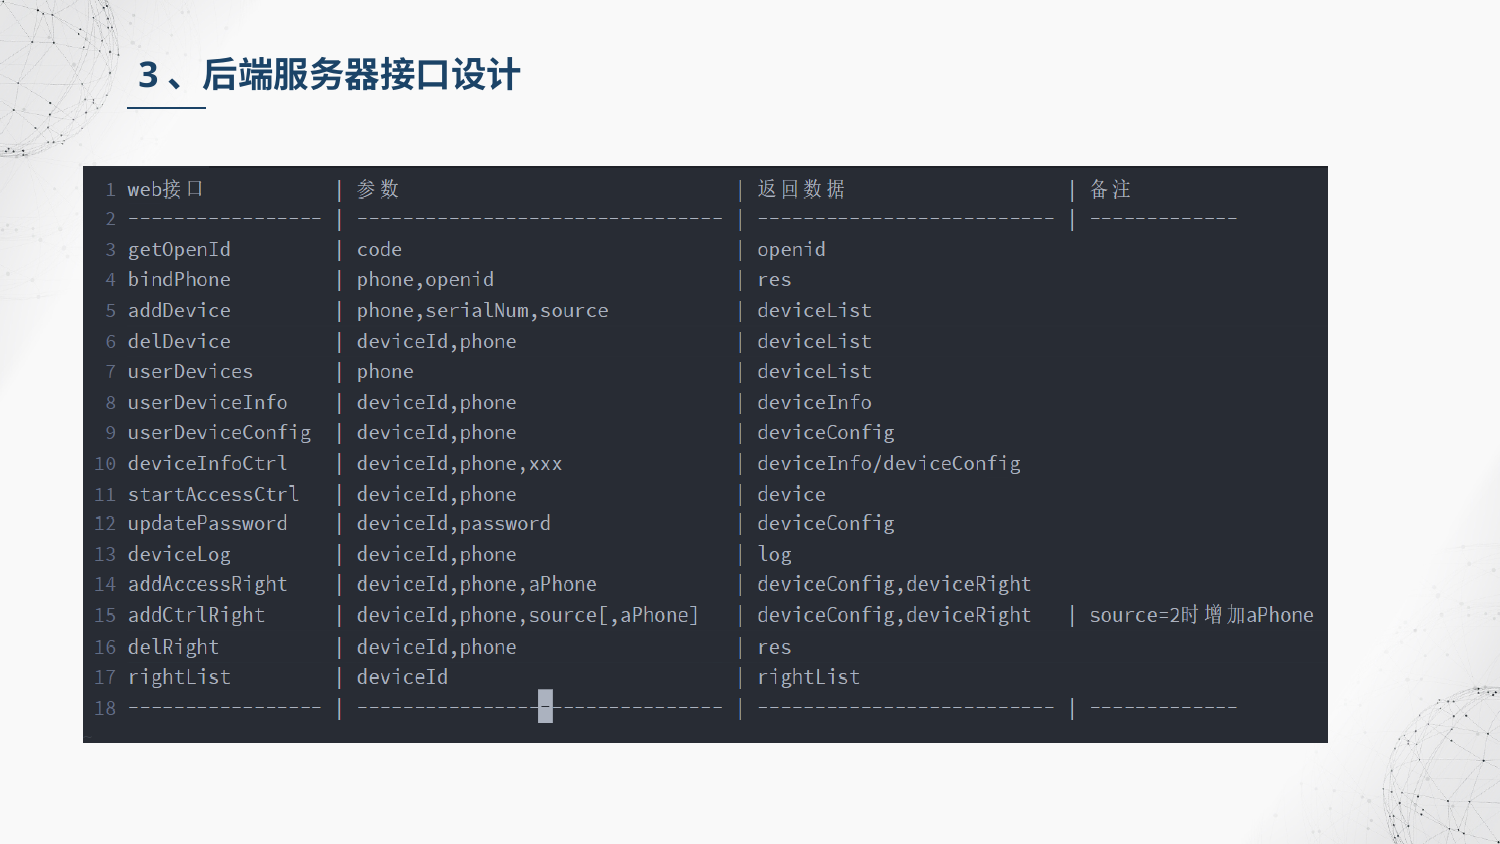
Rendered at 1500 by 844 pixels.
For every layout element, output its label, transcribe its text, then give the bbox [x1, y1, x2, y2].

text_box 3、后端服务器接口设计 [127, 46, 590, 101]
picture [0, 0, 1500, 844]
